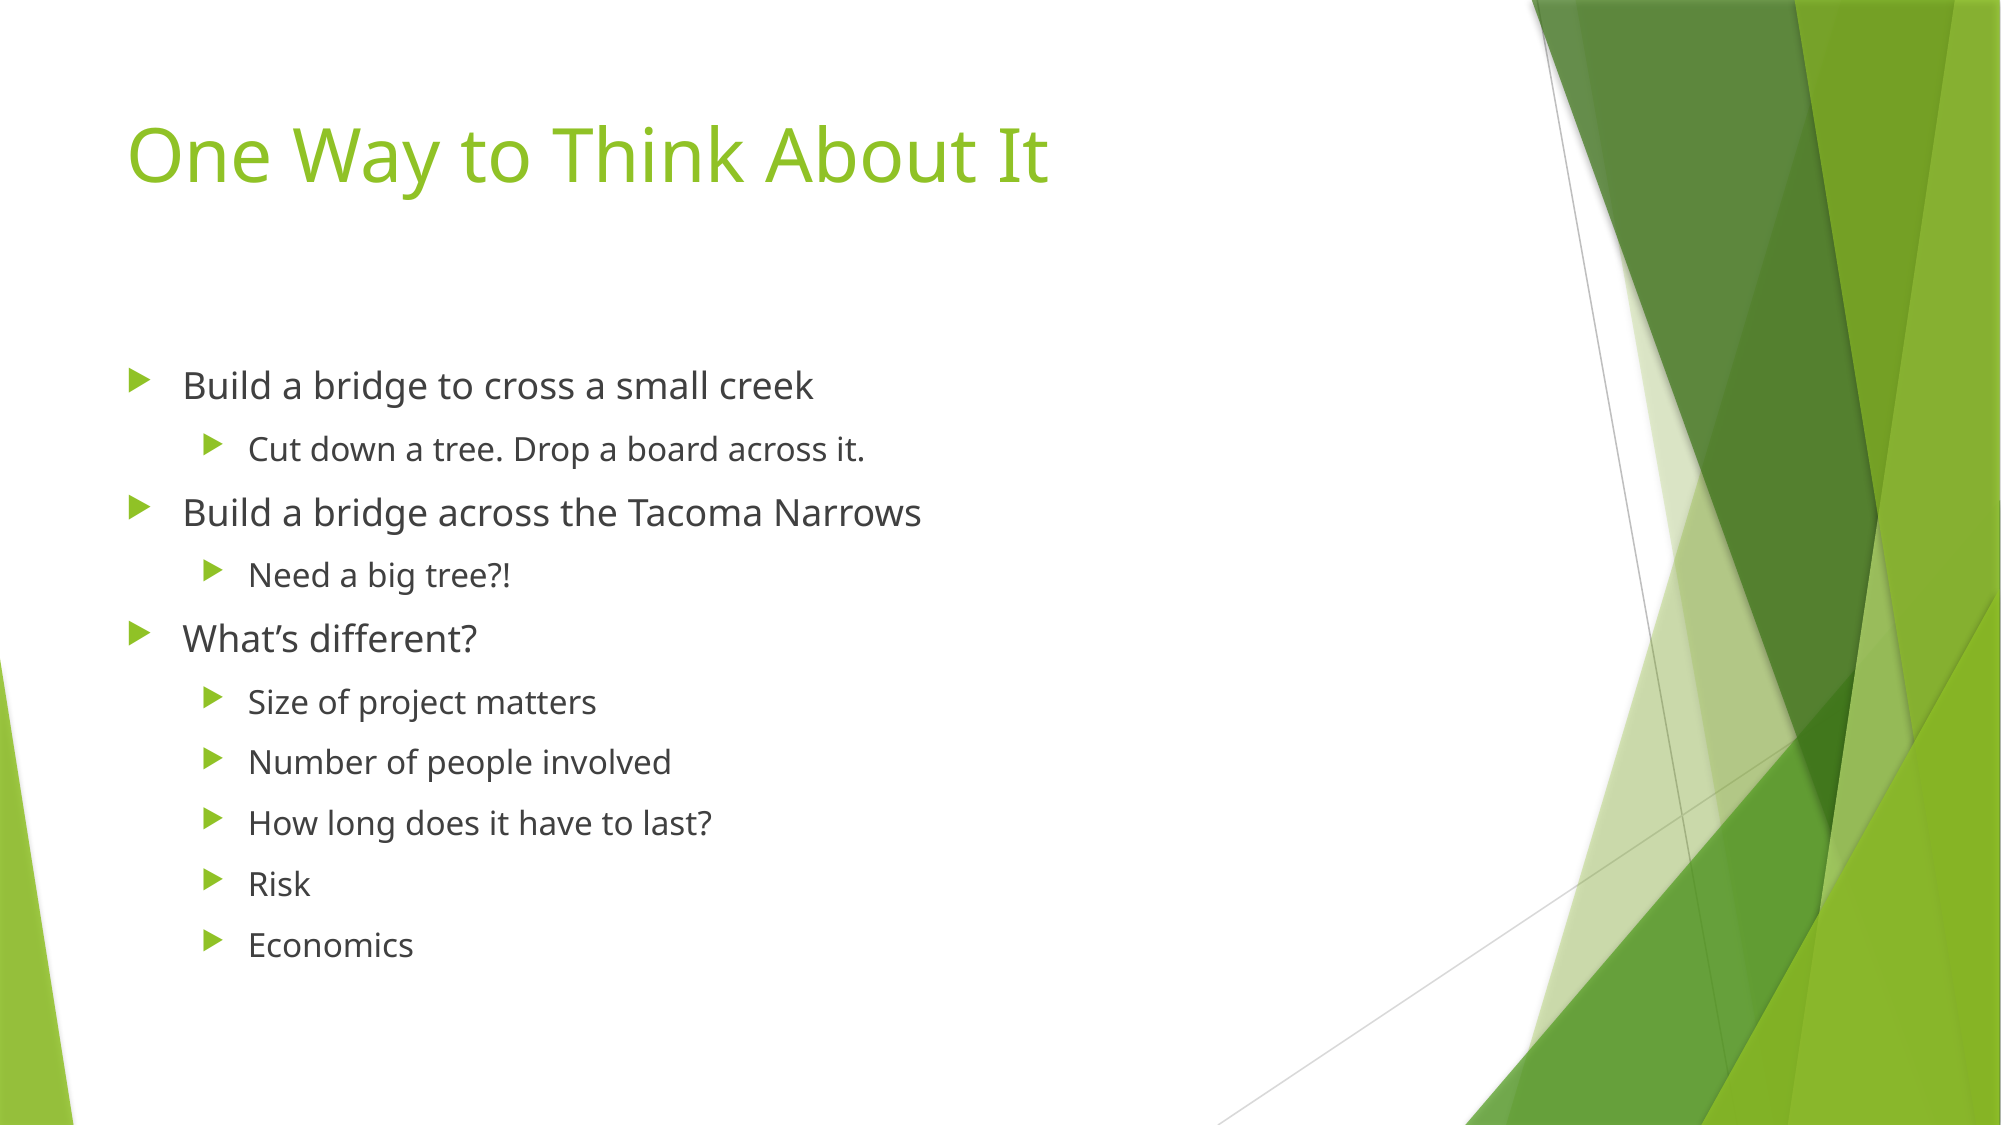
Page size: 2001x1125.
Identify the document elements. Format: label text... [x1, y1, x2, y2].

title One Way to Think About It [111, 99, 1522, 317]
list Build a bridge to cross a small creek Cut down a tree. Drop a board across it. Build a bridge across the Tacoma Narrows Need a big tree?! What’s different? Size of project matters Number of people involved How long does it have to last? Risk Economics [111, 354, 1522, 992]
